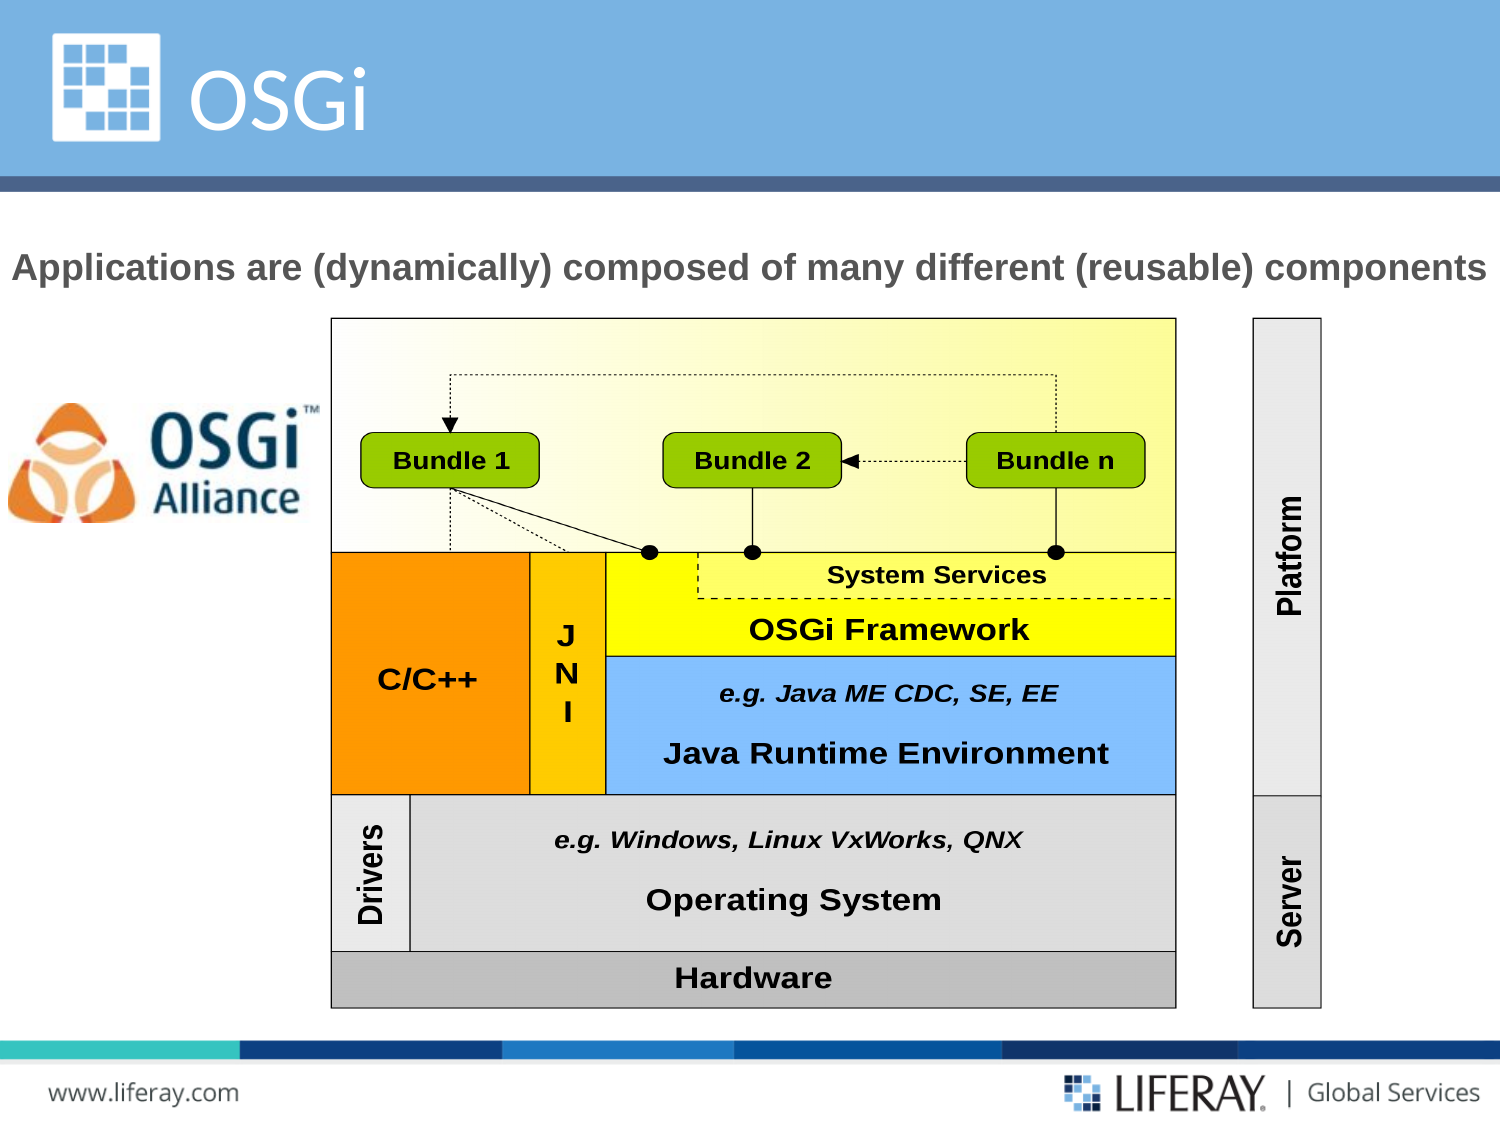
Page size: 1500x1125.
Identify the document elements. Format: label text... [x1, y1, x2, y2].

text_box Applications are (dynamically) composed of many different (reusable) components [0, 200, 1500, 331]
picture [0, 0, 1500, 200]
title OSGi [173, 32, 1425, 156]
picture [0, 317, 1500, 1125]
